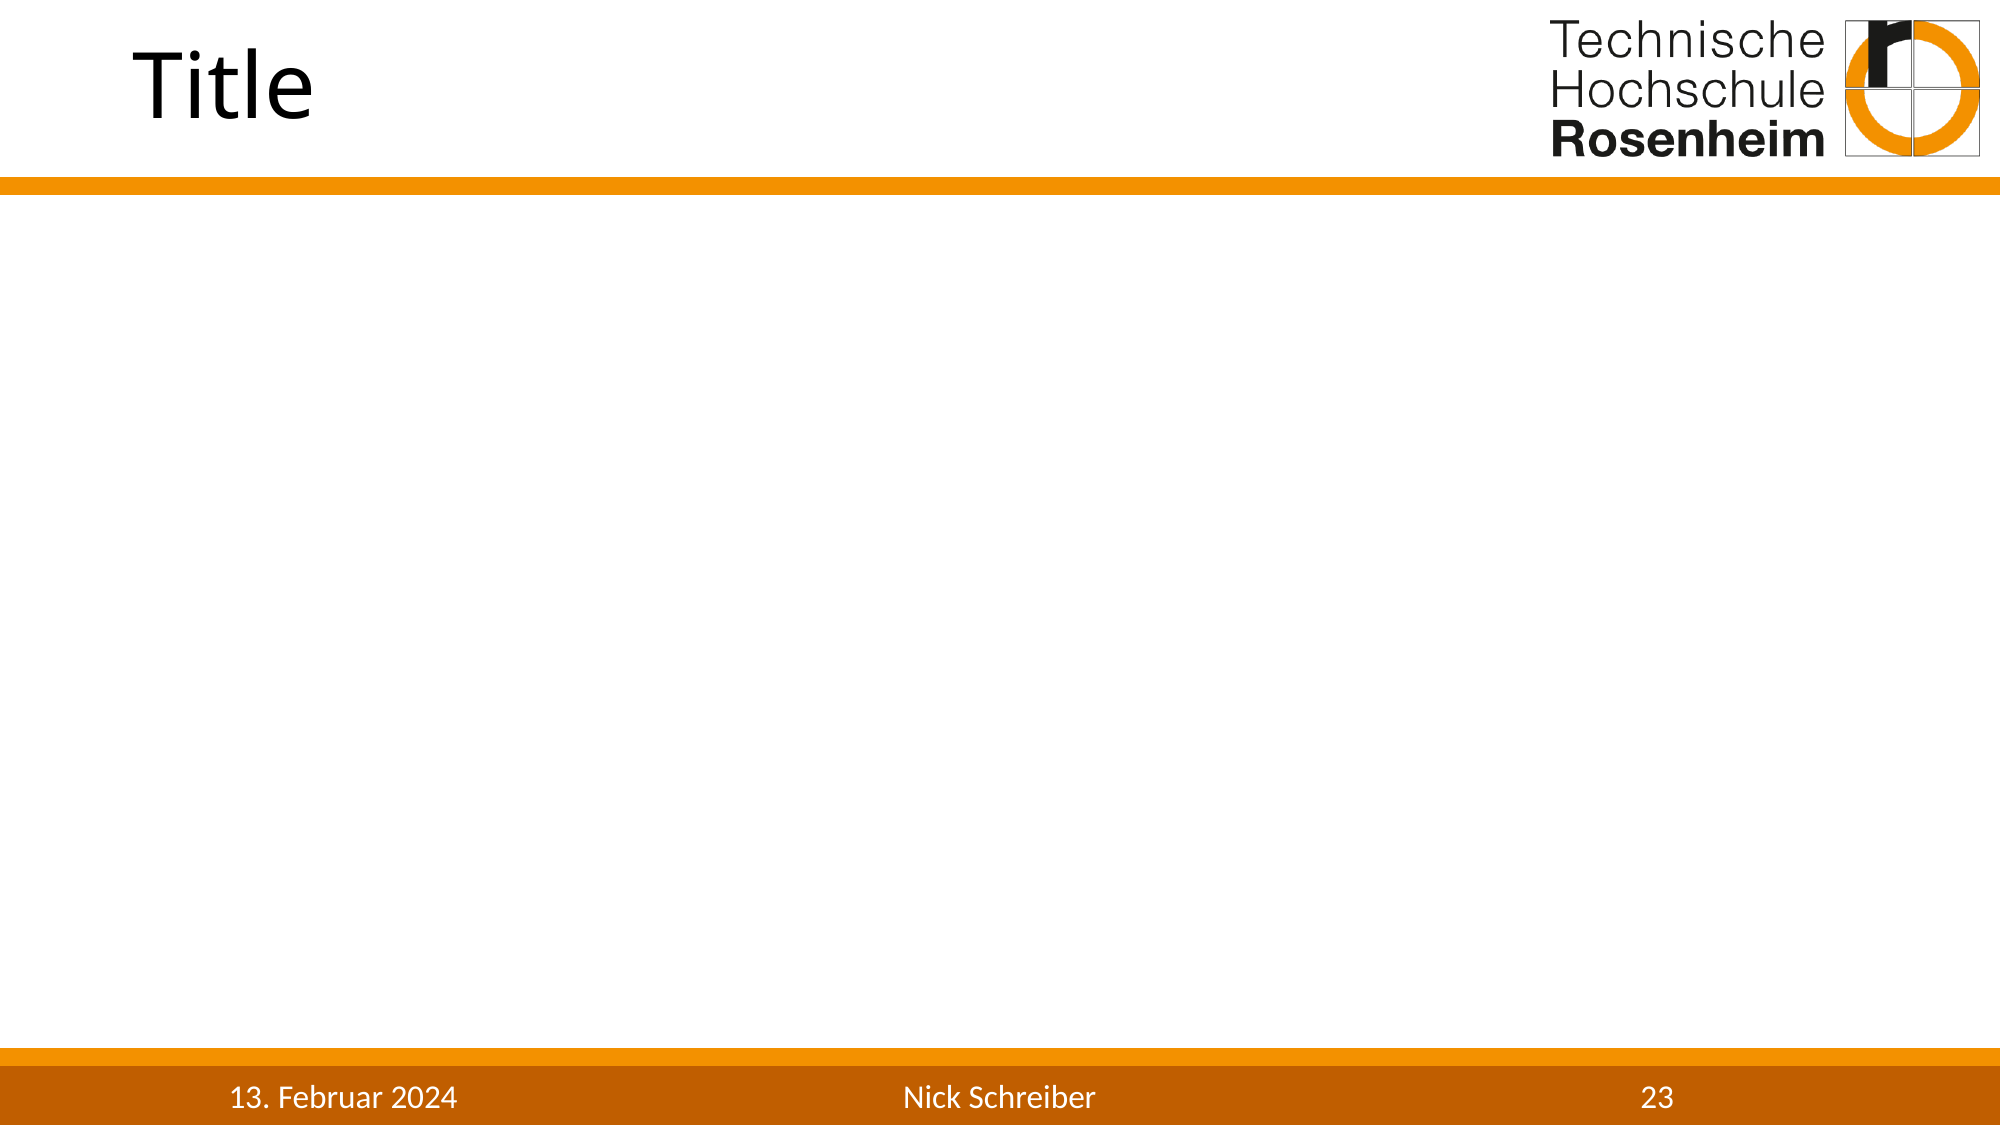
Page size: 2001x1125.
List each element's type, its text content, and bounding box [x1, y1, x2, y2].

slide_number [118, 1065, 569, 1125]
picture [1550, 20, 1980, 157]
title Title [118, 0, 1530, 178]
footer Nick Schreiber [662, 1065, 1338, 1125]
slide_number 23 [1432, 1065, 1883, 1125]
